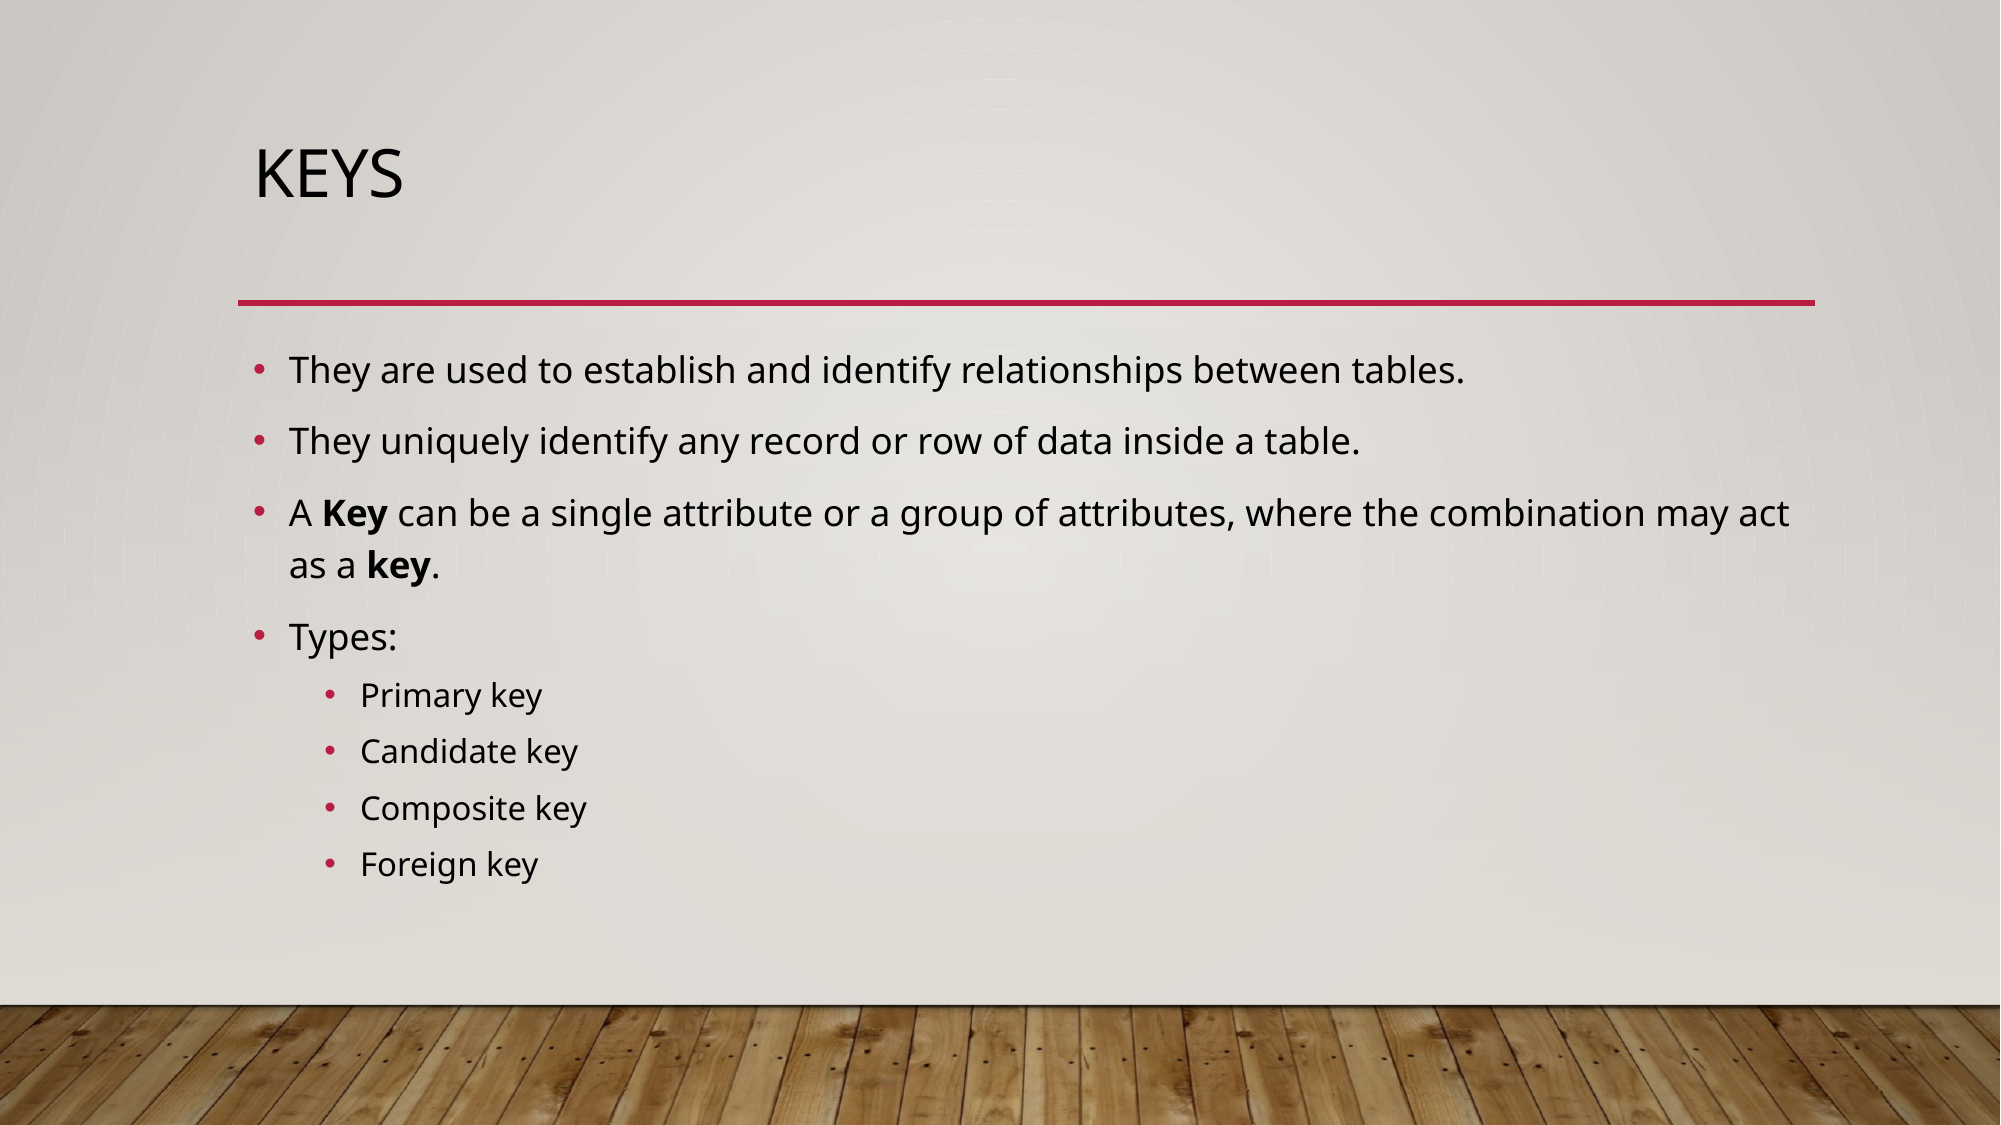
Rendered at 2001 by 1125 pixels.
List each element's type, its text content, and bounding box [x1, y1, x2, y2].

picture [0, 1005, 2000, 1125]
title Keys [238, 131, 1814, 305]
list They are used to establish and identify relationships between tables. They uniquely identify any record or row of data inside a table. A Key can be a single attribute or a group of attributes, where the combination may act as a key. Types: Primary key Candidate key Composite key Foreign key [238, 330, 1814, 897]
